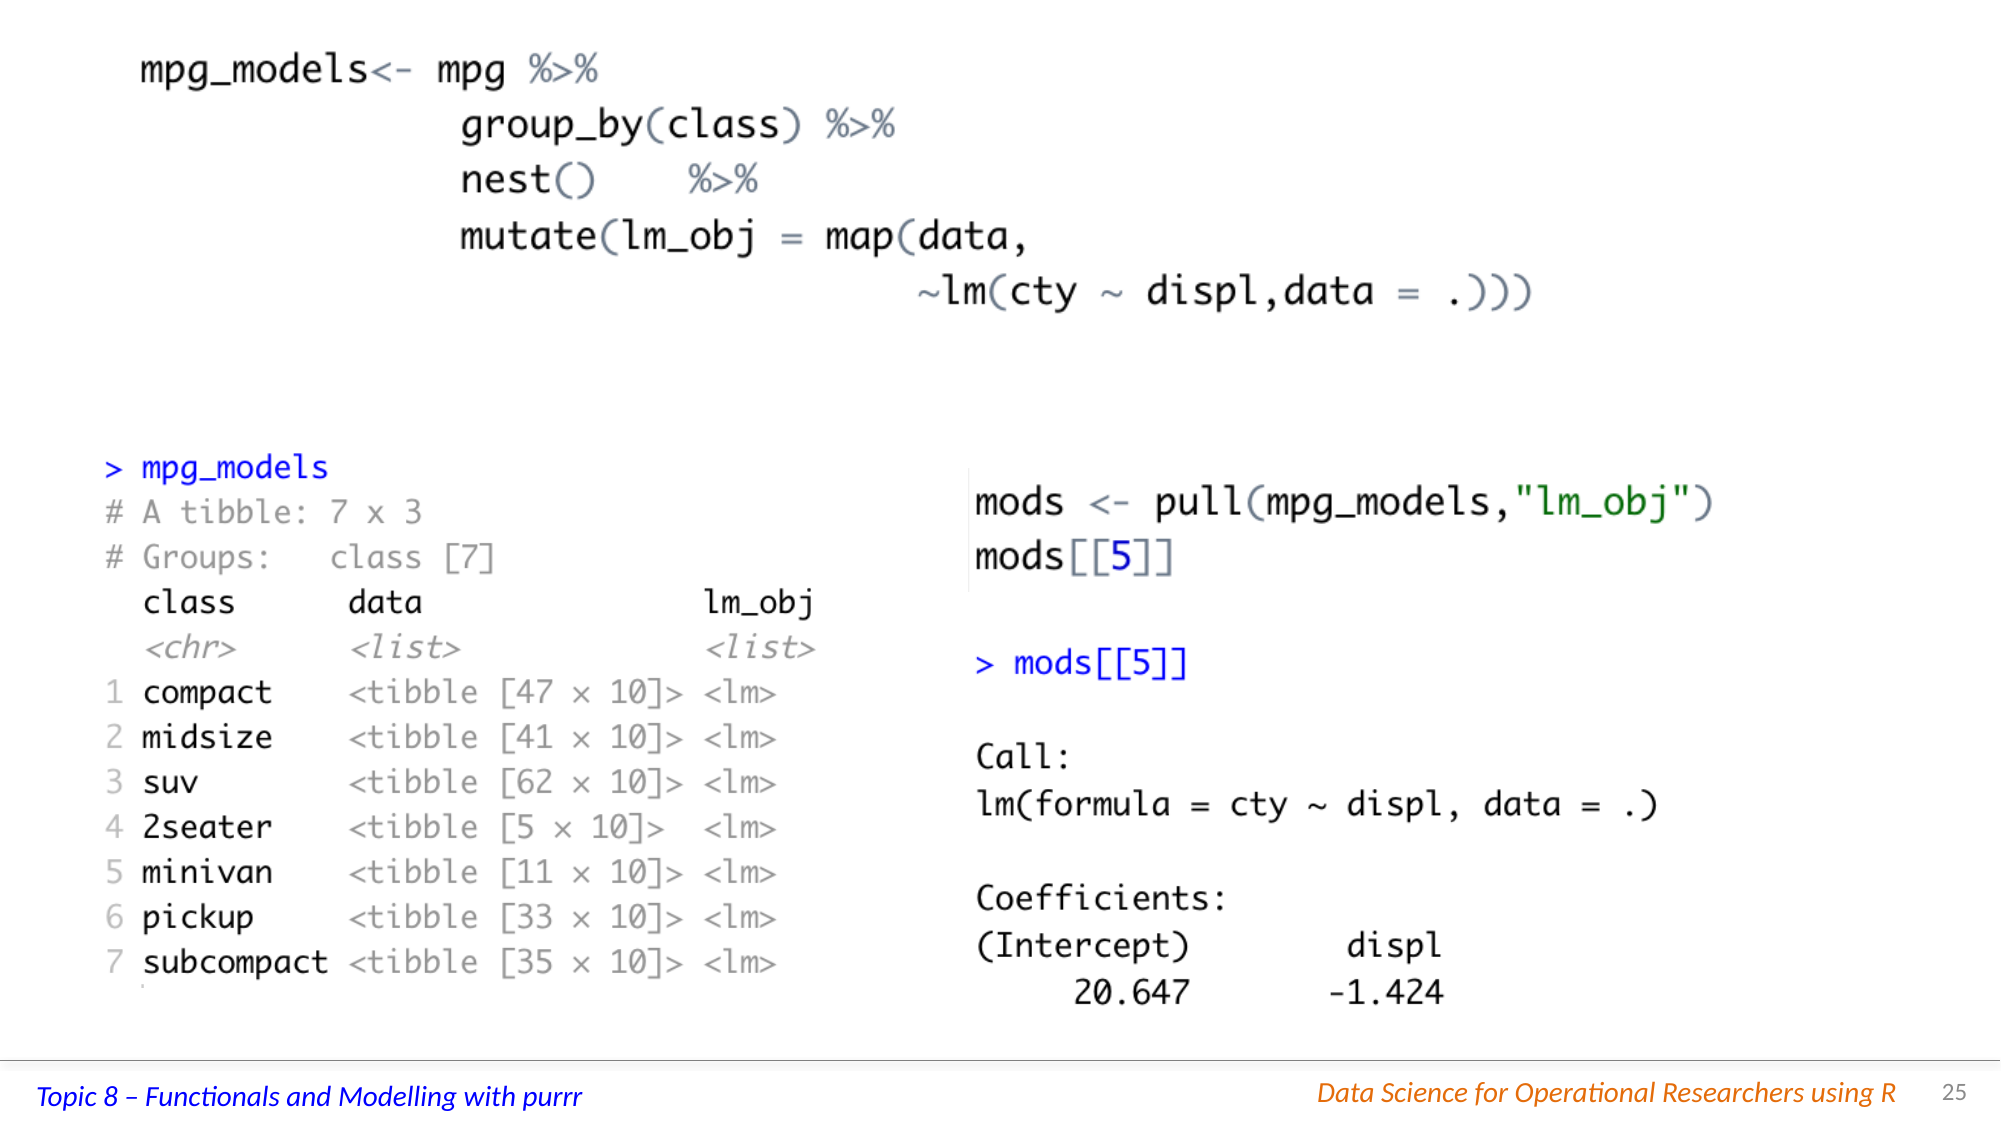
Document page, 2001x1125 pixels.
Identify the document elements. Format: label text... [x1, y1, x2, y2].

picture [99, 446, 826, 988]
picture [967, 468, 1733, 592]
picture [968, 623, 1901, 1029]
picture [138, 35, 1547, 342]
slide_number 25 [1899, 1060, 1983, 1120]
